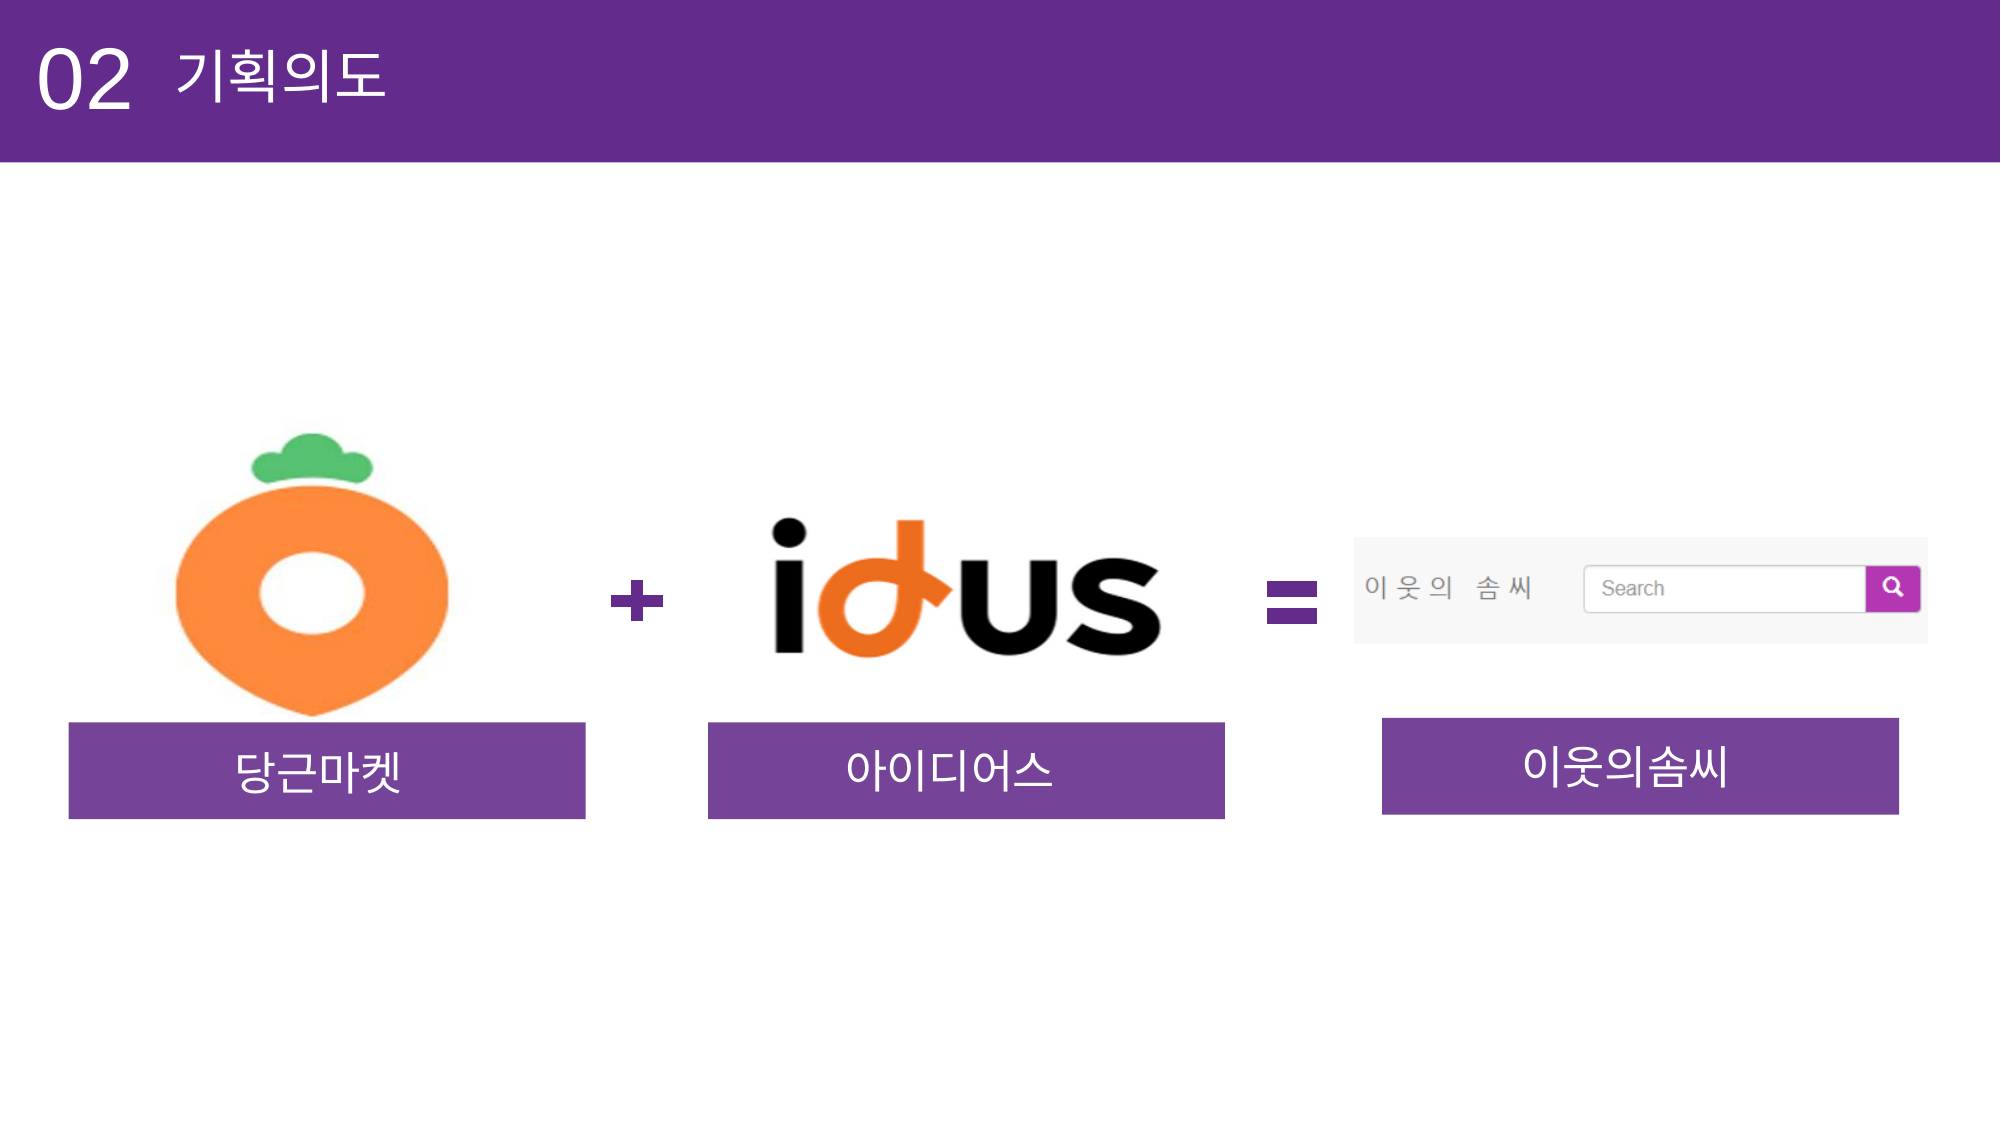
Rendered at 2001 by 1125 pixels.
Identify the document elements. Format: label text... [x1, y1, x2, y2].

picture [1353, 537, 1928, 644]
text_box 기획의도 [159, 32, 426, 118]
text_box 02 [21, 14, 152, 135]
text_box [1265, 580, 1319, 599]
text_box [609, 578, 664, 623]
picture [706, 353, 1227, 820]
text_box [1265, 607, 1319, 626]
text_box [0, 0, 2000, 163]
text_box 당근마켓 [219, 787, 435, 808]
text_box 이웃의솜씨 [1505, 731, 1768, 801]
picture [54, 371, 572, 779]
text_box [68, 722, 586, 820]
text_box [1382, 717, 1900, 815]
